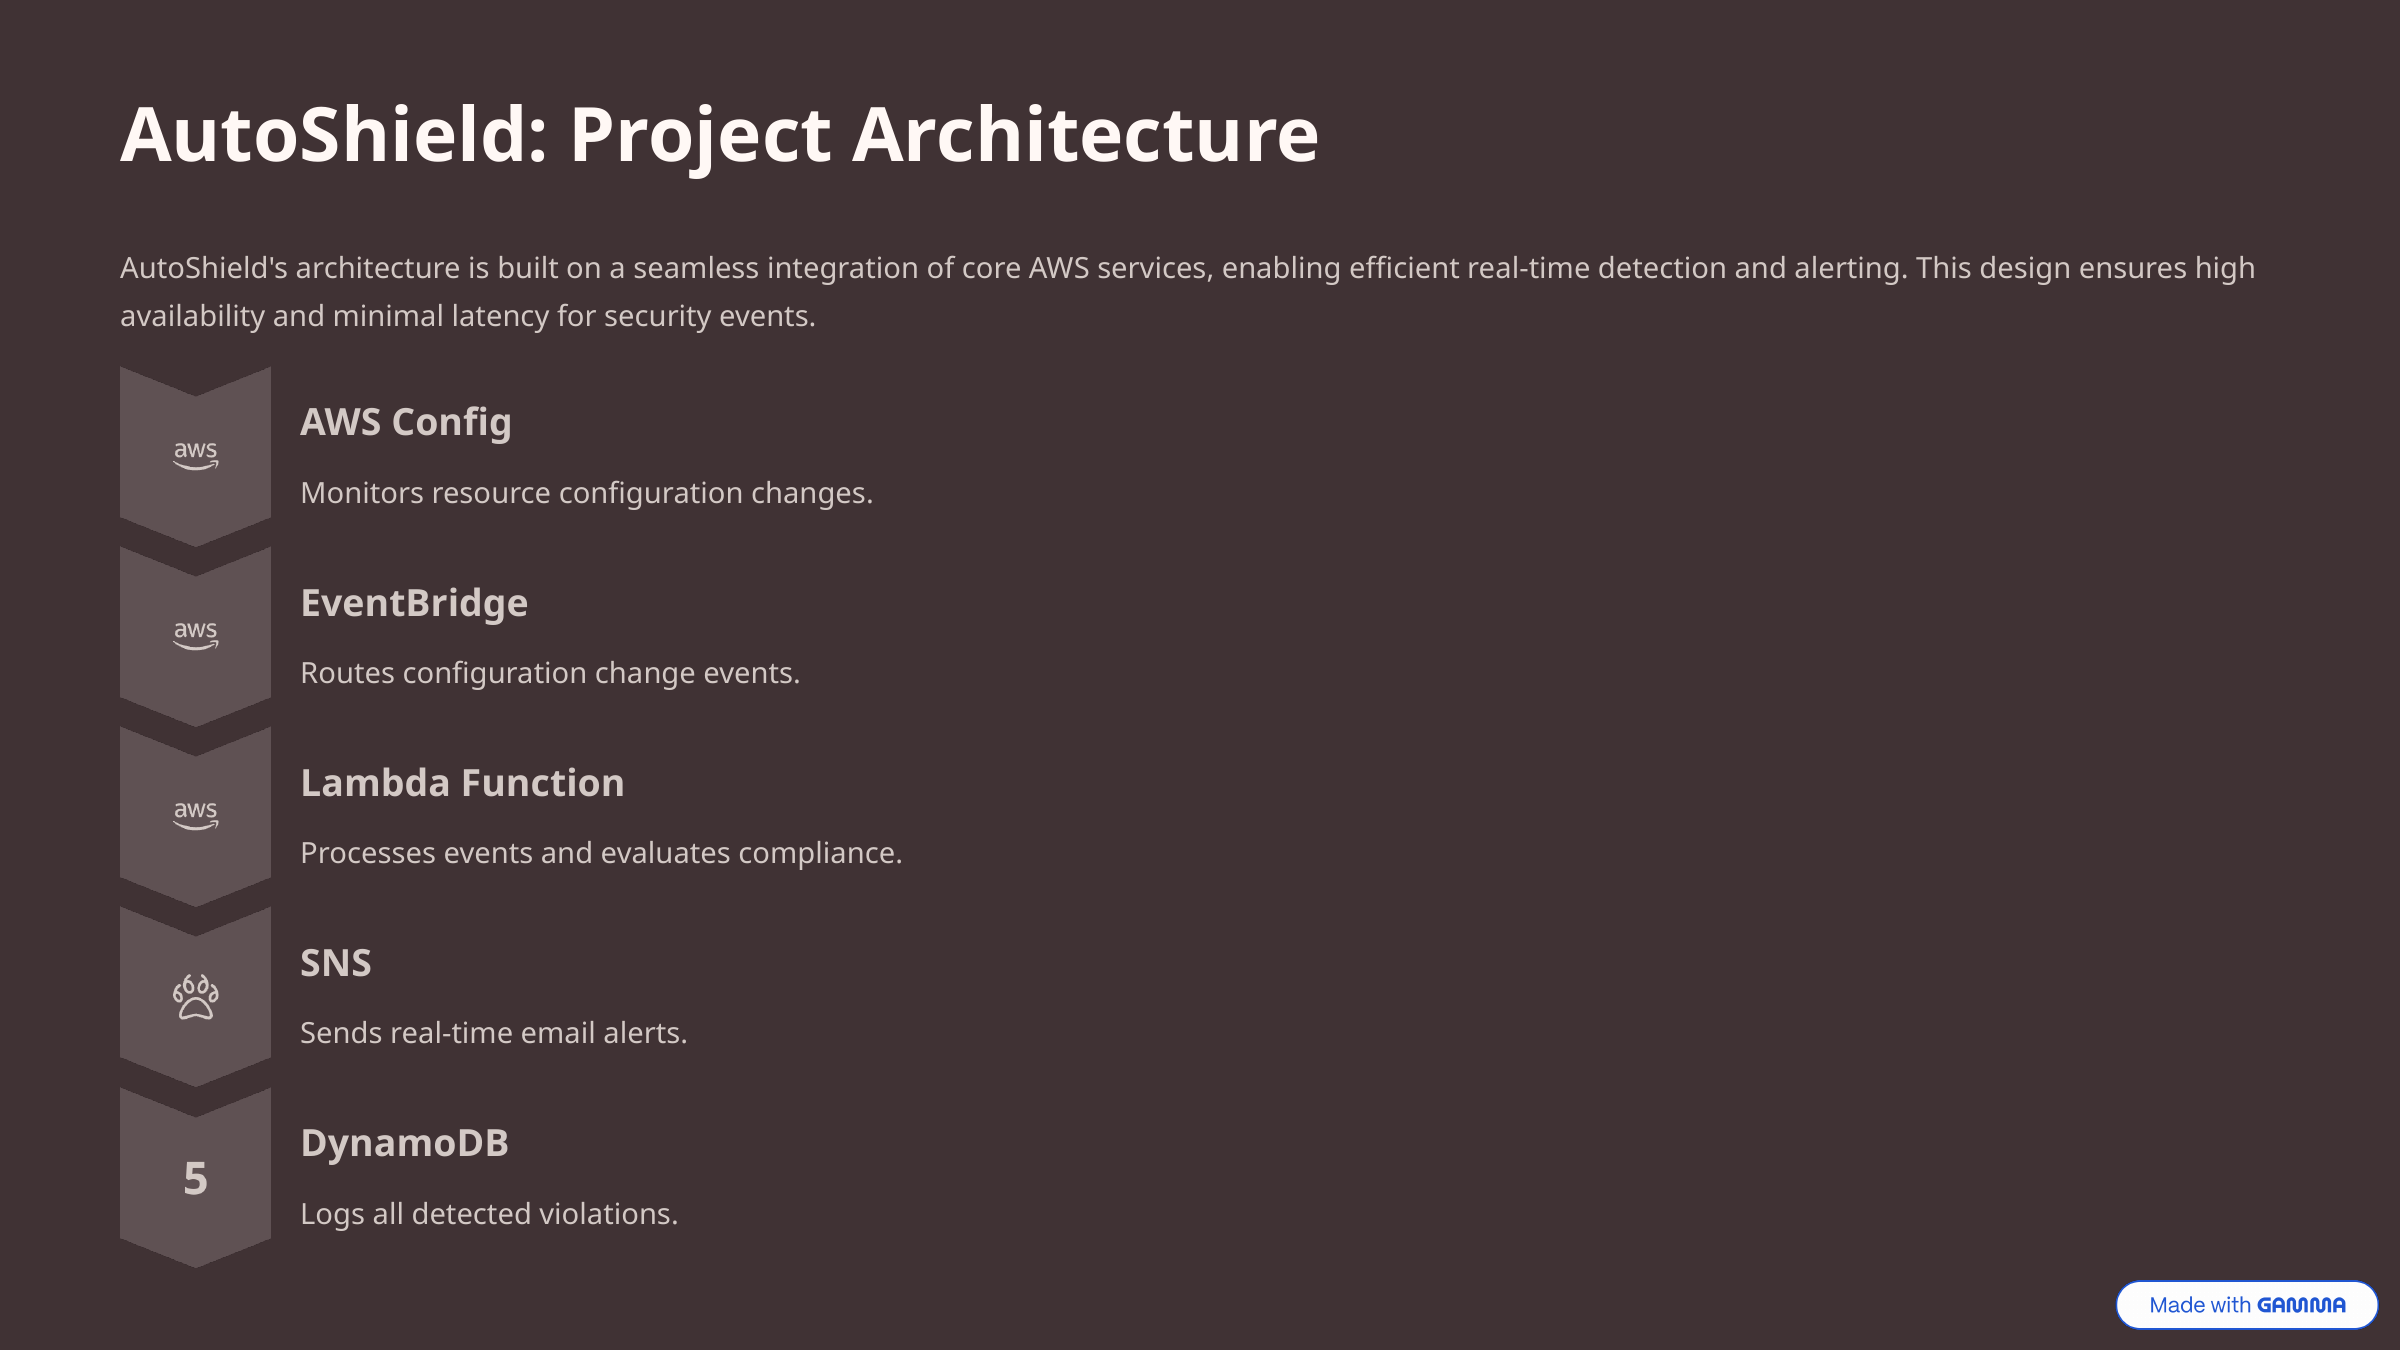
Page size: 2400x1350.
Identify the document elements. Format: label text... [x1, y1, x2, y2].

text_box SNS [300, 936, 676, 984]
text_box Monitors resource configuration changes. [300, 461, 2280, 510]
text_box EventBridge [300, 576, 676, 624]
text_box DynamoDB [300, 1117, 676, 1164]
text_box Routes configuration change events. [300, 641, 2280, 690]
text_box AWS Config [300, 396, 676, 444]
text_box Lambda Function [300, 756, 676, 804]
text_box AutoShield: Project Architecture [120, 82, 1360, 177]
picture [2106, 1271, 2389, 1339]
text_box AutoShield's architecture is built on a seamless integration of core AWS services, enabling efficient real-time detection and alerting. This design ensures high availability and minimal latency for security events. [120, 236, 2280, 333]
text_box Sends real-time email alerts. [300, 1001, 2280, 1050]
text_box Processes events and evaluates compliance. [300, 821, 2280, 870]
picture [120, 366, 271, 1268]
text_box Logs all detected violations. [300, 1182, 2280, 1231]
